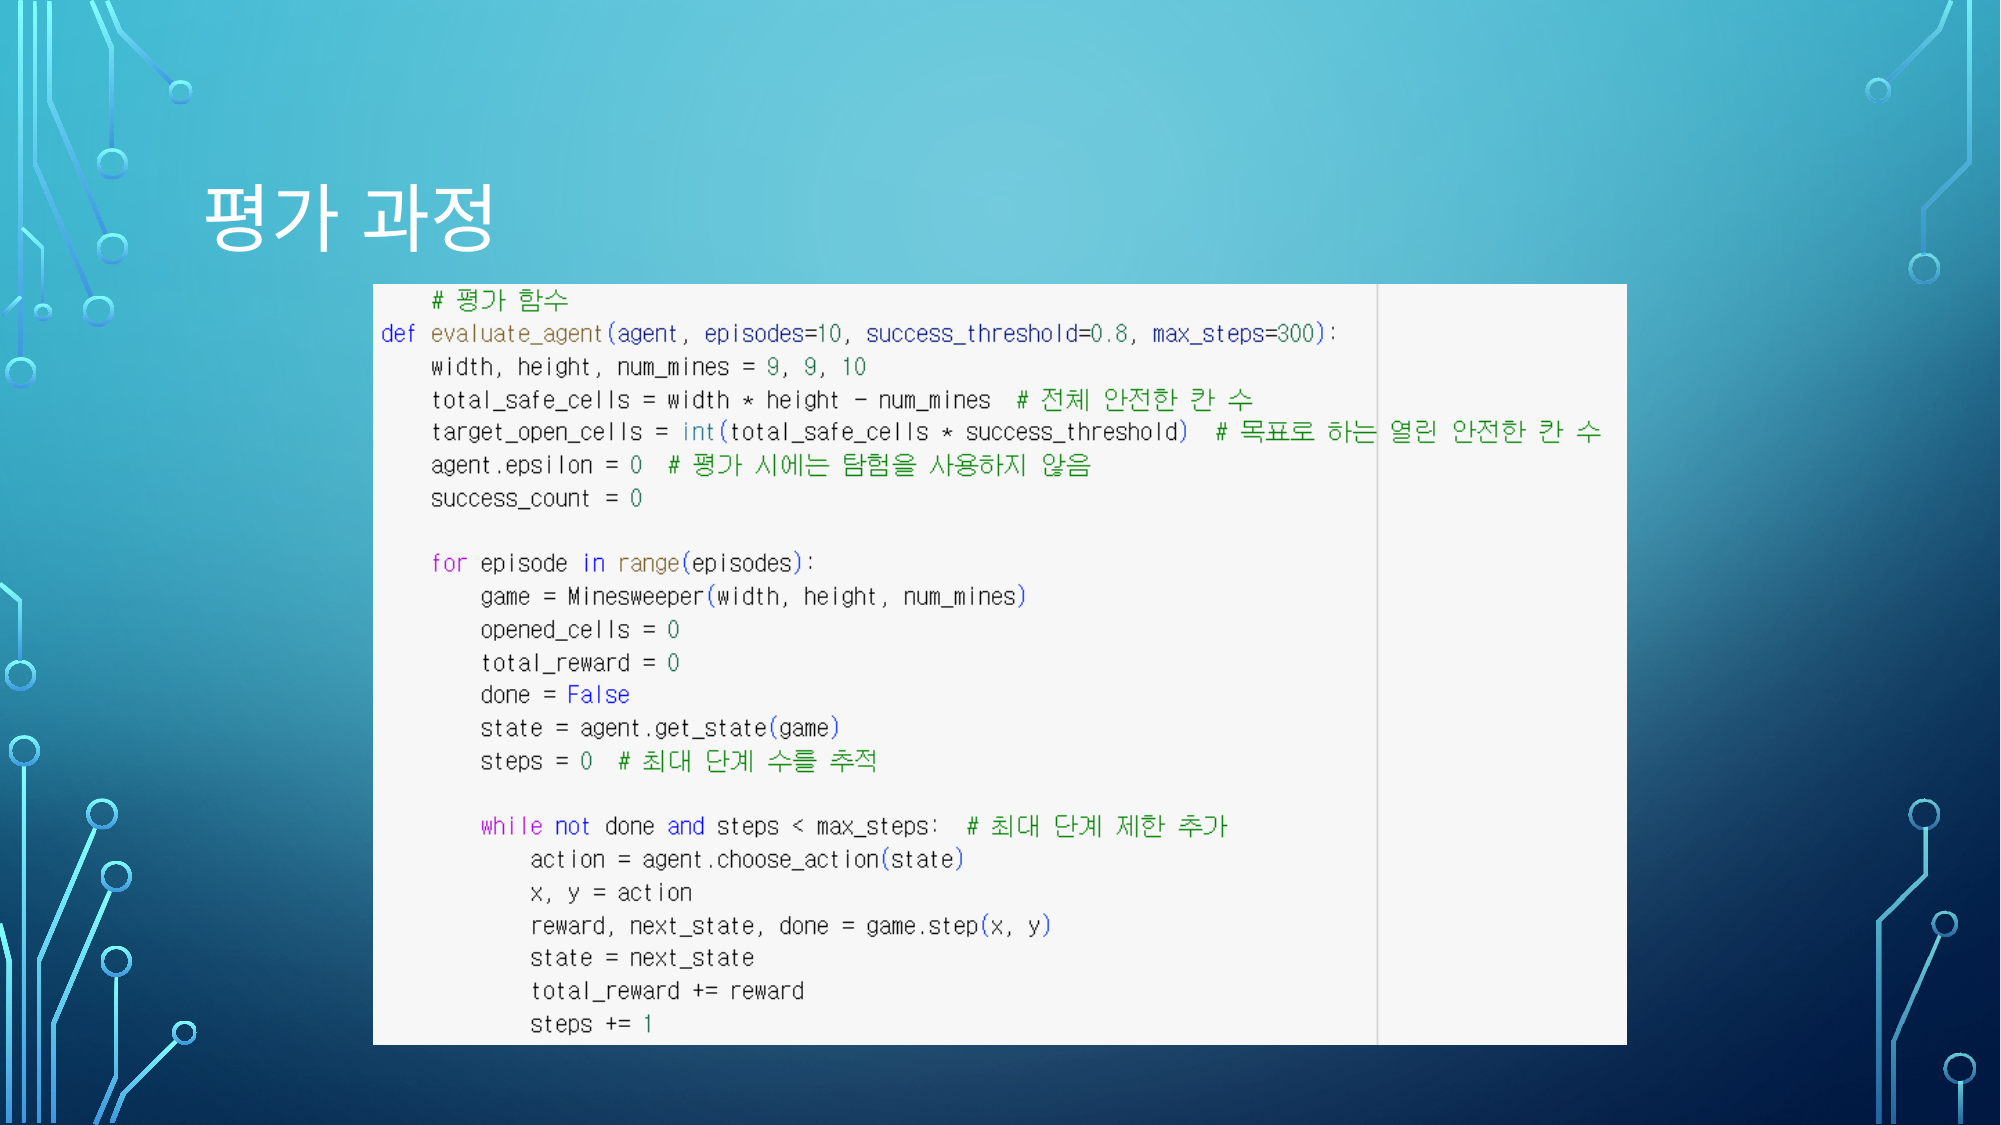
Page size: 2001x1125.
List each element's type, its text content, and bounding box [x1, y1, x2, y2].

title 평가 과정 [187, 101, 1813, 344]
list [373, 284, 1627, 1045]
